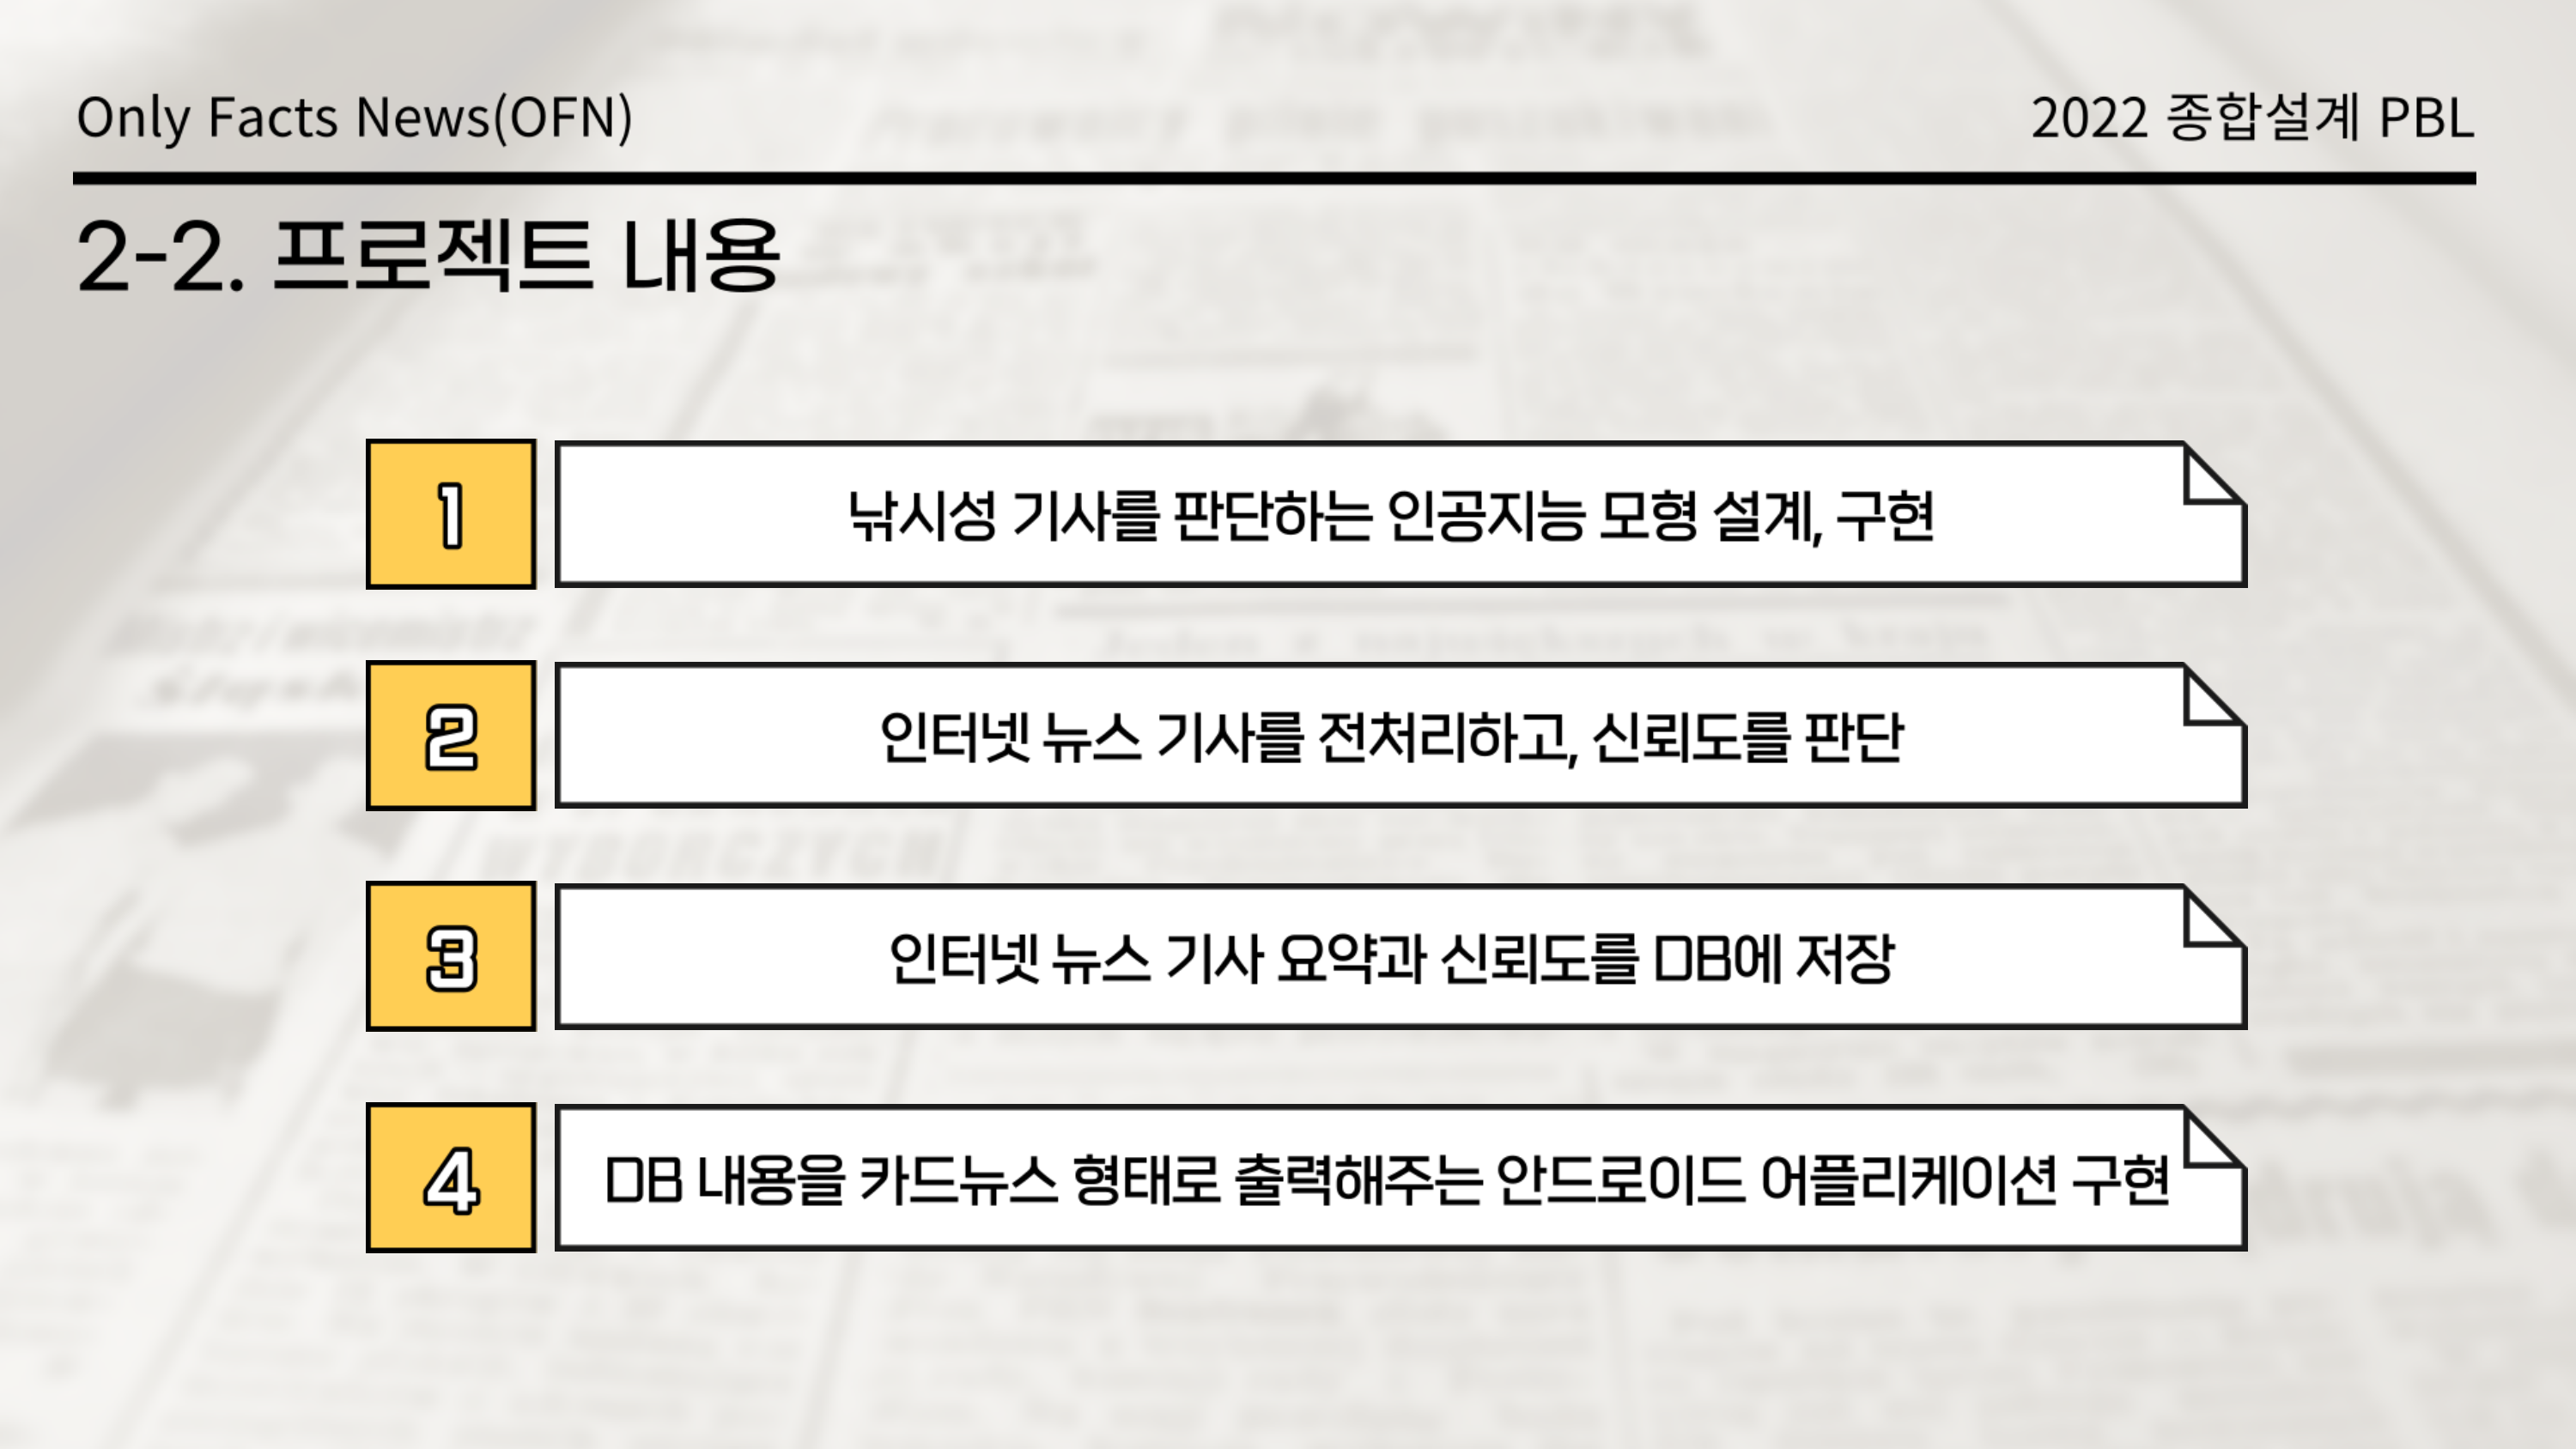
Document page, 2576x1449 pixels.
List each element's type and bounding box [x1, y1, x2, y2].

text_box [568, 1104, 2248, 1252]
text_box [301, 881, 2248, 1033]
picture [272, 1103, 568, 1299]
picture [63, 191, 819, 331]
text_box [73, 76, 2476, 204]
text_box [301, 439, 2248, 590]
picture [592, 1134, 2196, 1233]
text_box [0, 0, 2576, 1449]
text_box [301, 659, 2248, 811]
